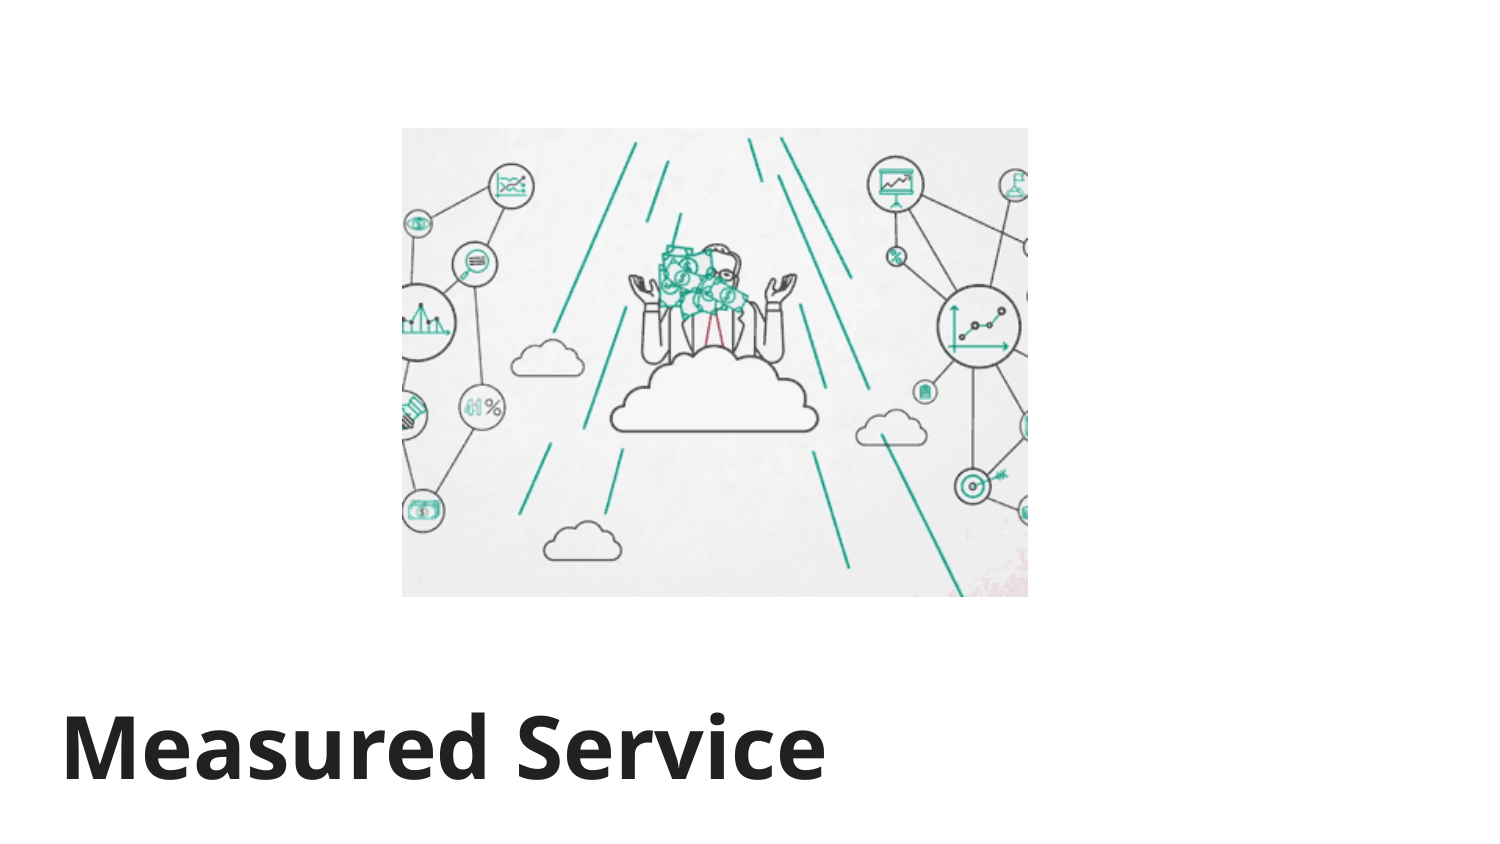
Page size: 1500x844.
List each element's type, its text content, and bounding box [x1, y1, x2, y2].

title Measured Service [44, 677, 1442, 809]
picture [401, 127, 1028, 598]
